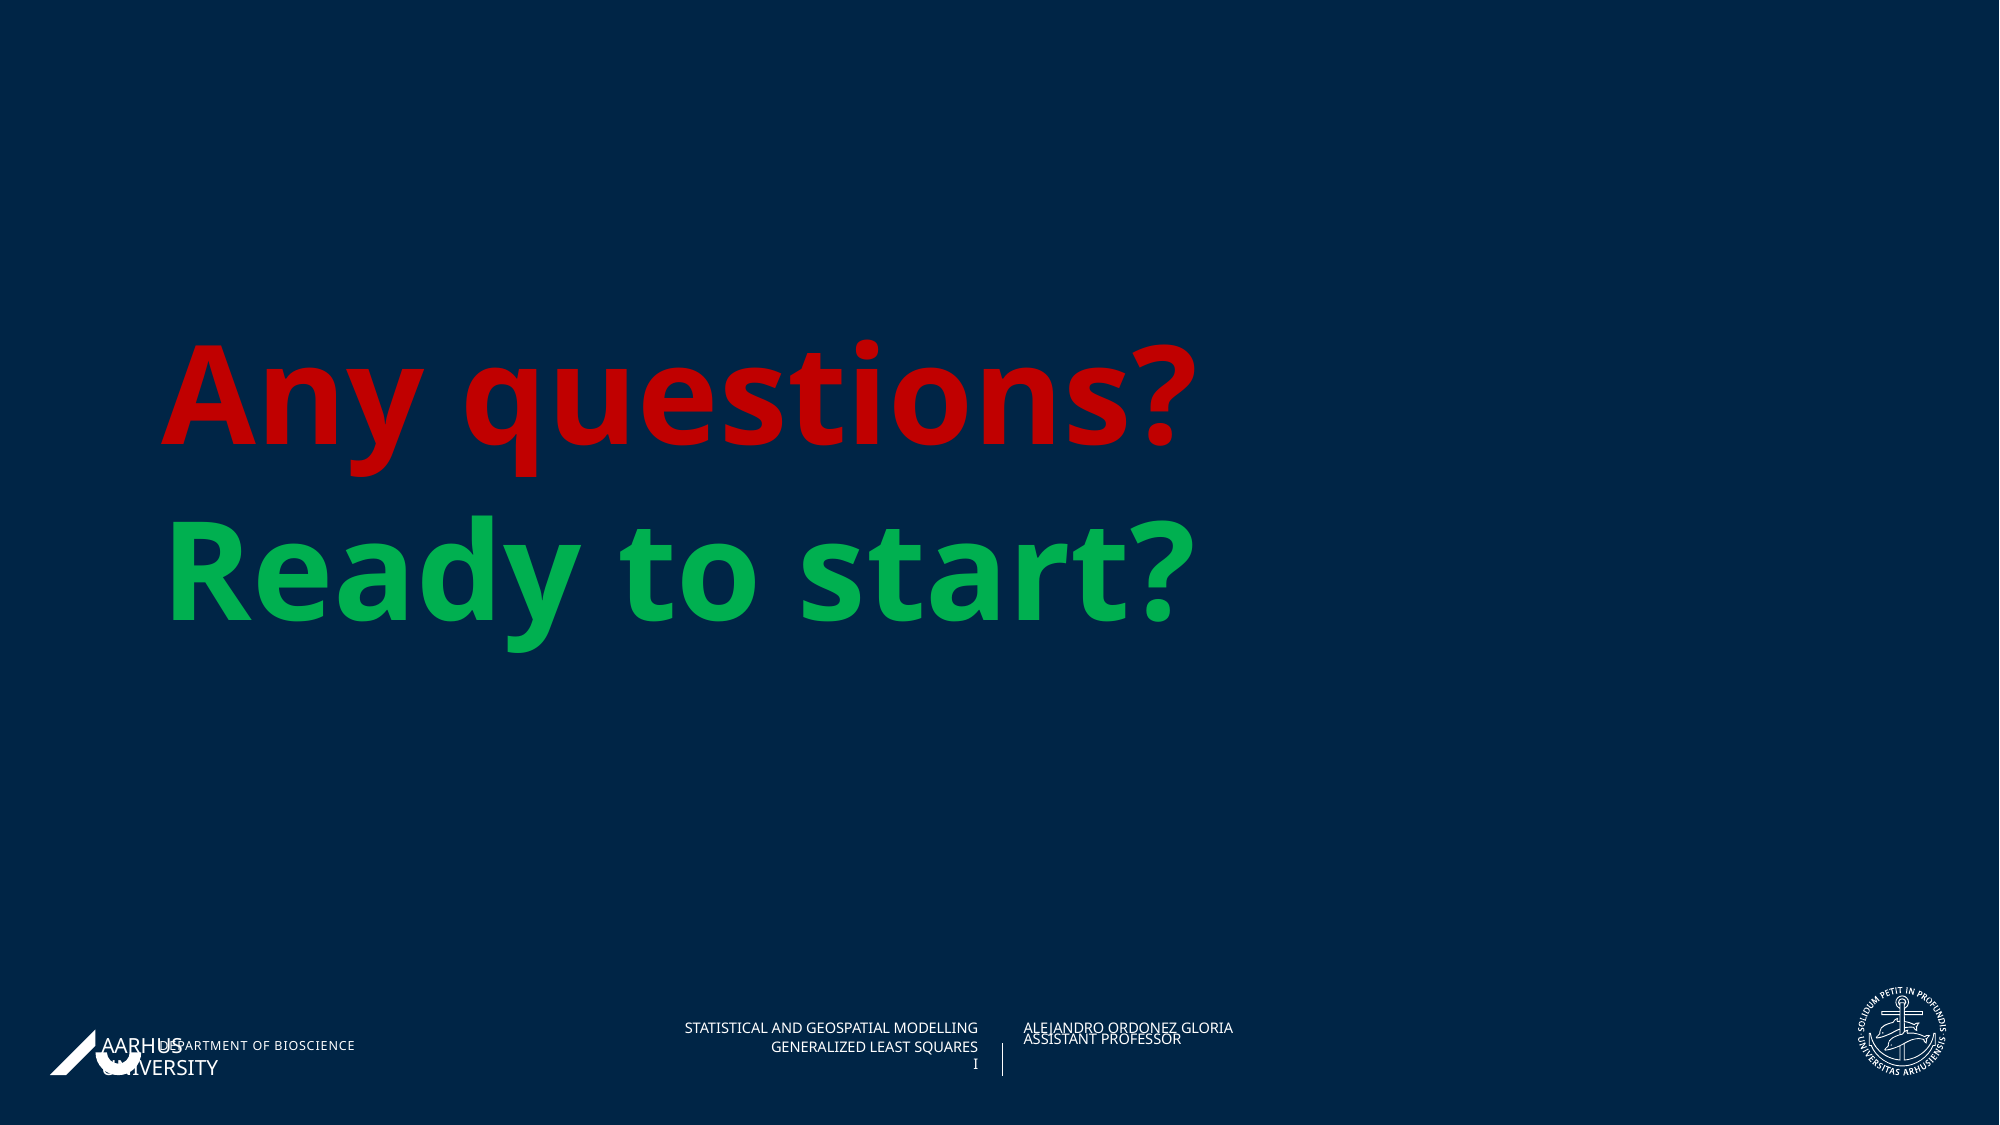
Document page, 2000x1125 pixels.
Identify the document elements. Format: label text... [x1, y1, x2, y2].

list Any questions? Ready to start? [161, 160, 1839, 807]
